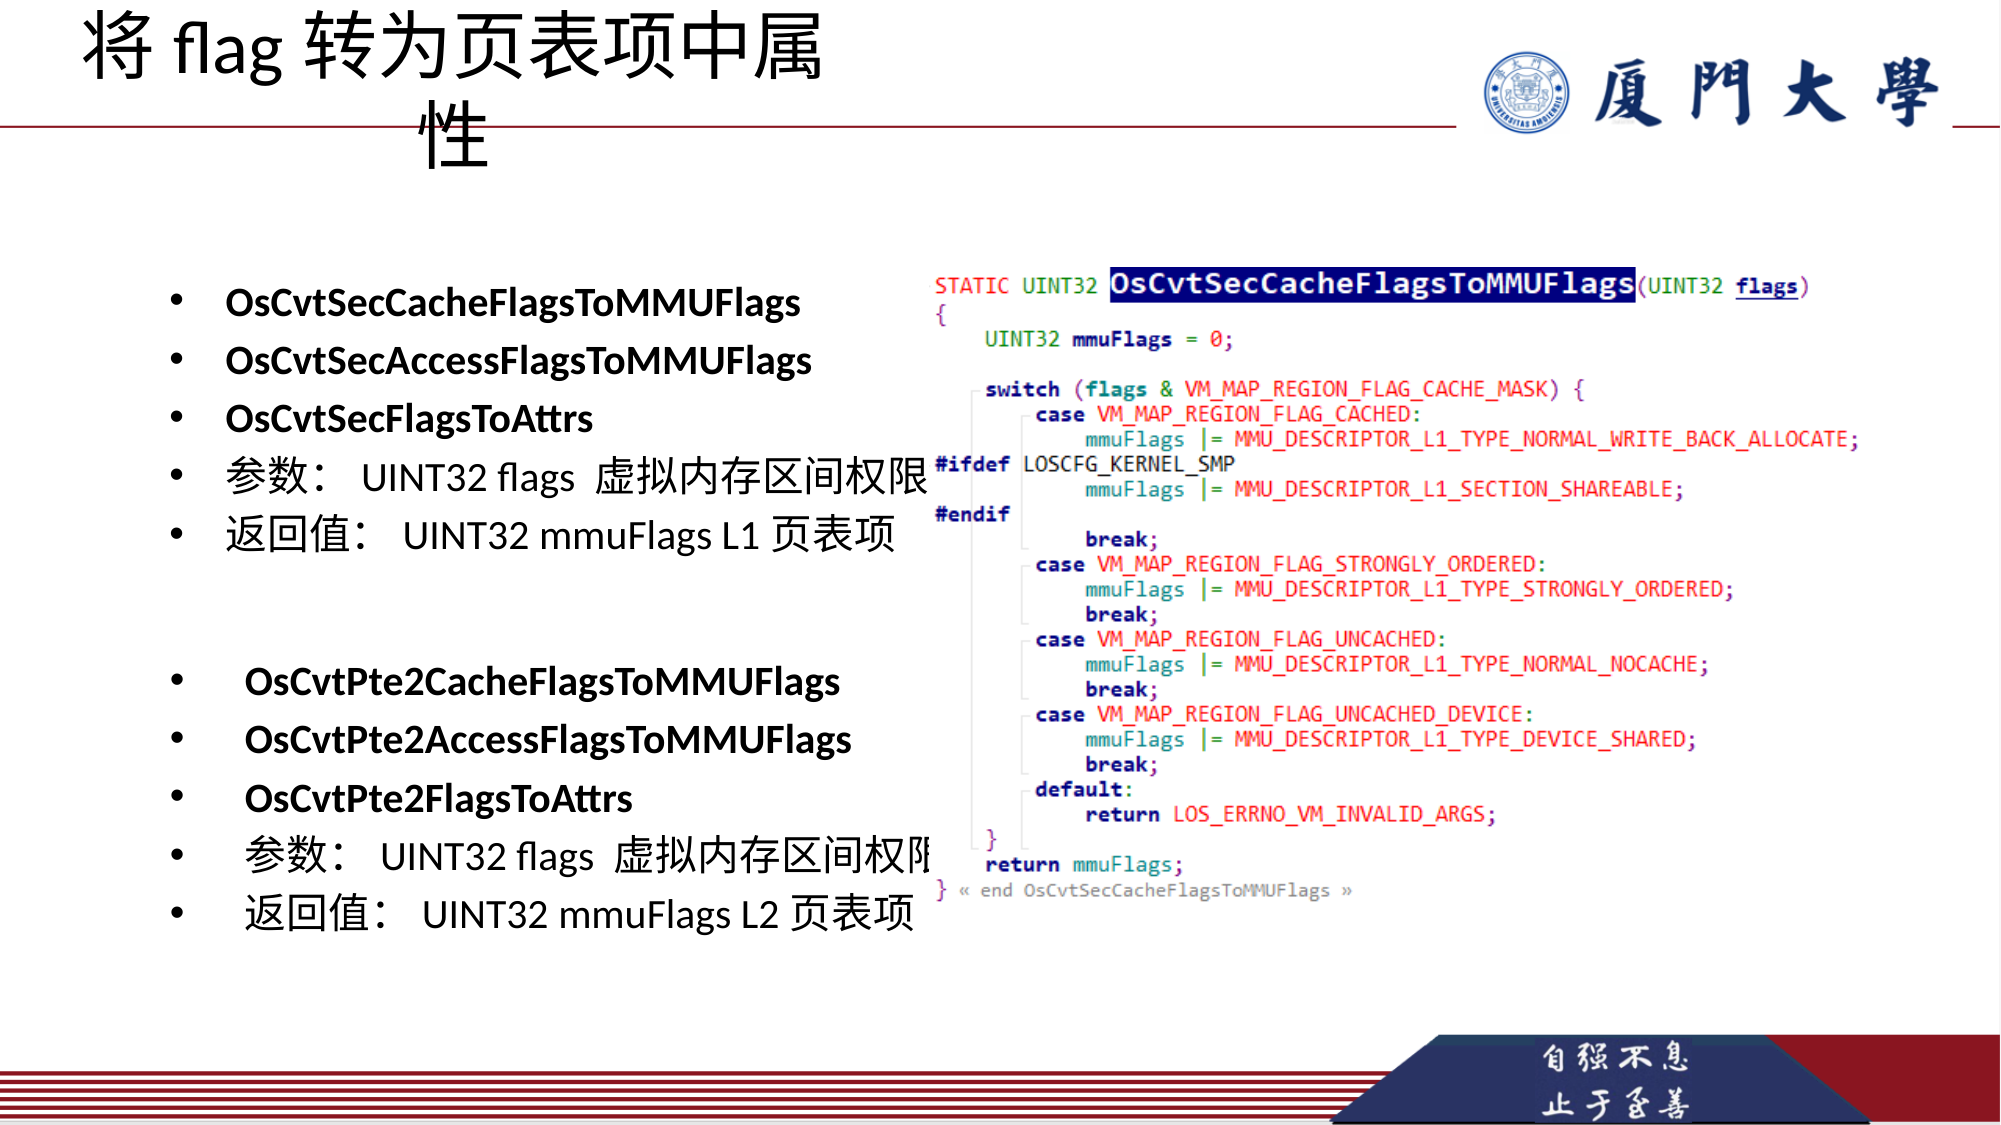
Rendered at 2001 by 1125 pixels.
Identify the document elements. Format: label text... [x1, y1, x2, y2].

title 将flag转为页表项中属性 [30, 20, 877, 158]
text_box OsCvtSecCacheFlagsToMMUFlags OsCvtSecAccessFlagsToMMUFlags OsCvtSecFlagsToAttrs 参数：UINT32 flags 虚拟内存区间权限标签 返回值：UINT32 mmuFlags L1页表项 [154, 267, 926, 564]
list OsCvtPte2CacheFlagsToMMUFlags OsCvtPte2AccessFlagsToMMUFlags OsCvtPte2FlagsToAttrs 参数：UINT32 flags 虚拟内存区间权限标签 返回值：UINT32 mmuFlags L2页表项 [154, 646, 1675, 1005]
picture [0, 0, 2001, 1125]
